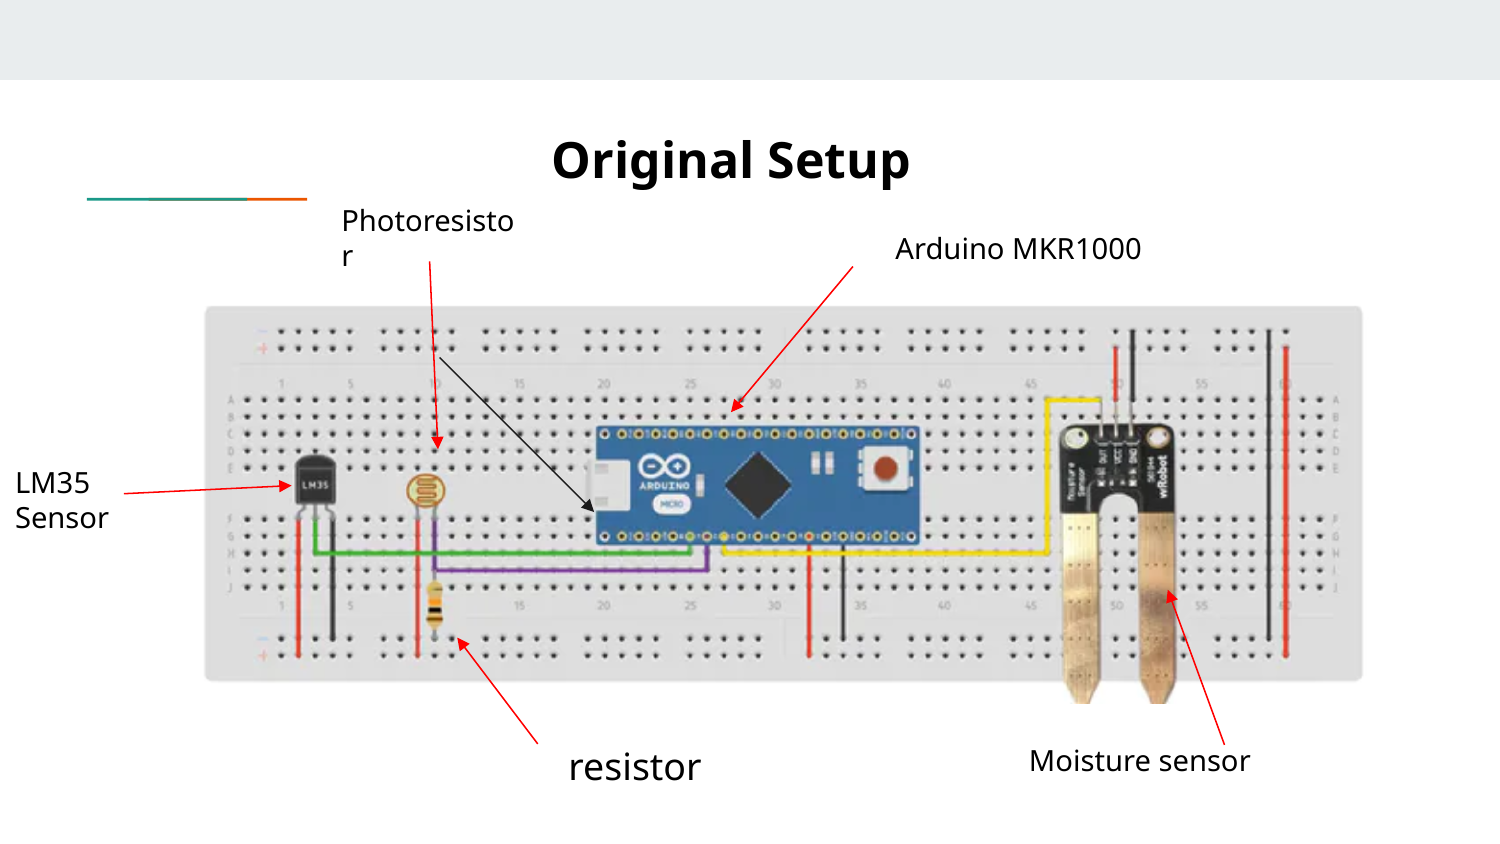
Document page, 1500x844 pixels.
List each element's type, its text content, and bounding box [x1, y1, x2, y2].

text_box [457, 637, 539, 745]
text_box Original Setup [536, 113, 1044, 204]
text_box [429, 261, 439, 450]
text_box Moisture sensor [1013, 727, 1286, 808]
text_box Photoresistor [326, 187, 533, 262]
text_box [730, 266, 854, 413]
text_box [123, 485, 292, 494]
text_box LM35 Sensor [0, 449, 164, 572]
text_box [1167, 589, 1225, 746]
picture [183, 282, 1398, 715]
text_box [439, 357, 595, 513]
text_box resistor [553, 727, 722, 784]
text_box Arduino MKR1000 [880, 215, 1296, 272]
